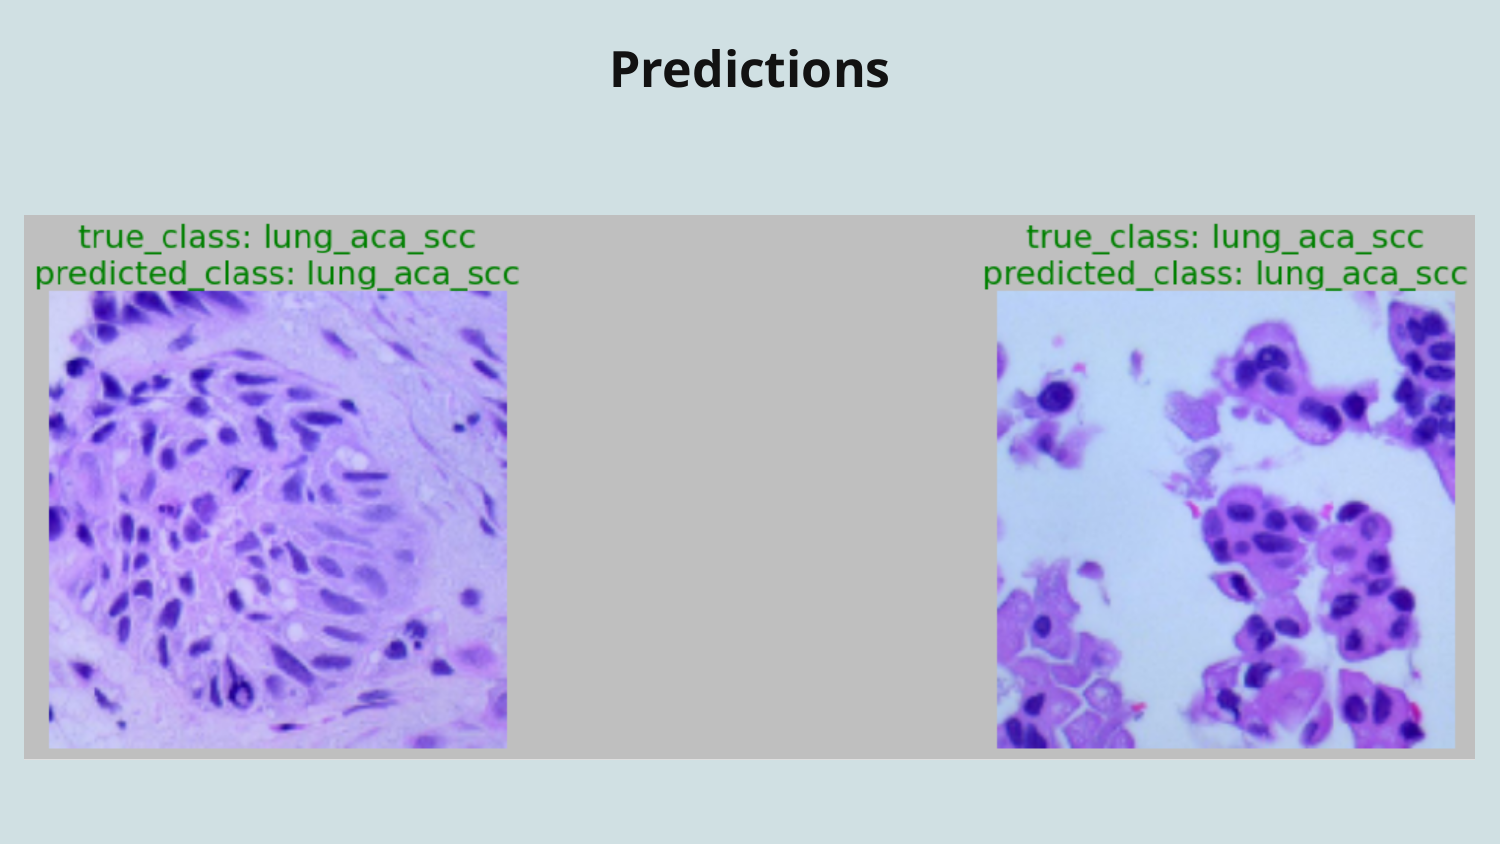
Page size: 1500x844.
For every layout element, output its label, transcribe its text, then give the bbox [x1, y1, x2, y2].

list Predictions [0, 32, 1500, 103]
picture [24, 215, 1476, 761]
